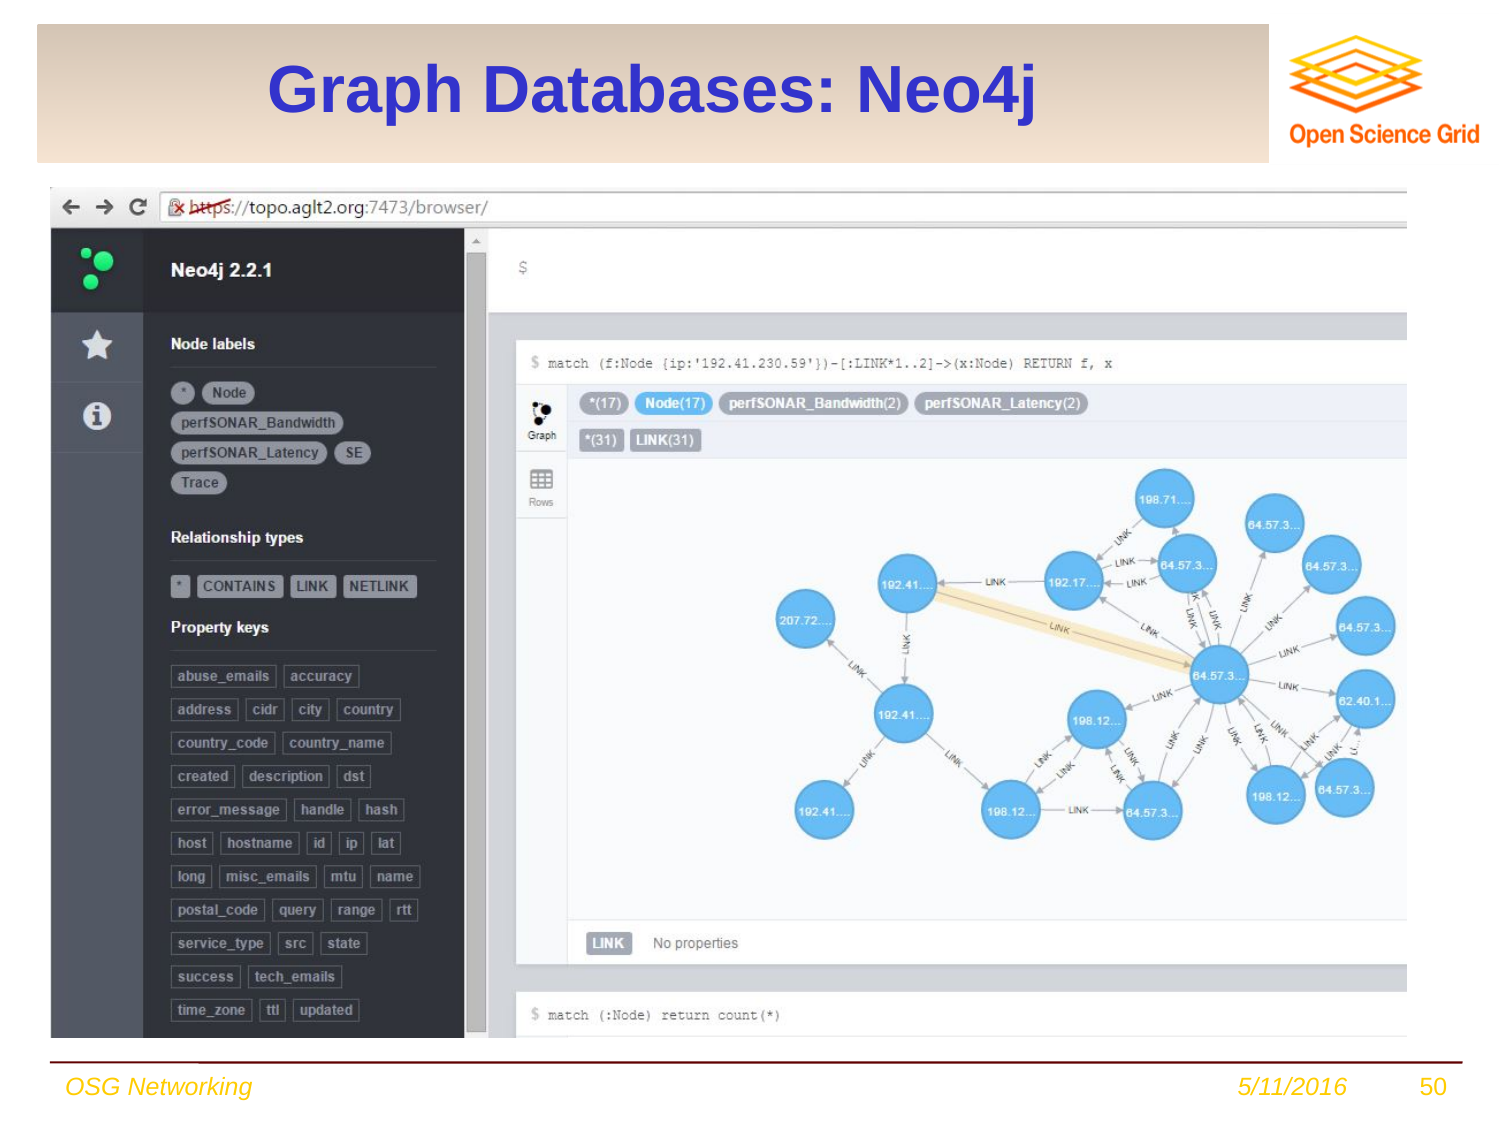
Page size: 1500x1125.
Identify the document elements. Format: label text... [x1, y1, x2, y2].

title Graph Databases: Neo4j [37, 24, 1270, 163]
picture [1269, 12, 1500, 166]
footer OSG Networking [49, 1062, 546, 1125]
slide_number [547, 1062, 1363, 1125]
slide_number 50 [1374, 1062, 1463, 1125]
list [49, 187, 1407, 1038]
